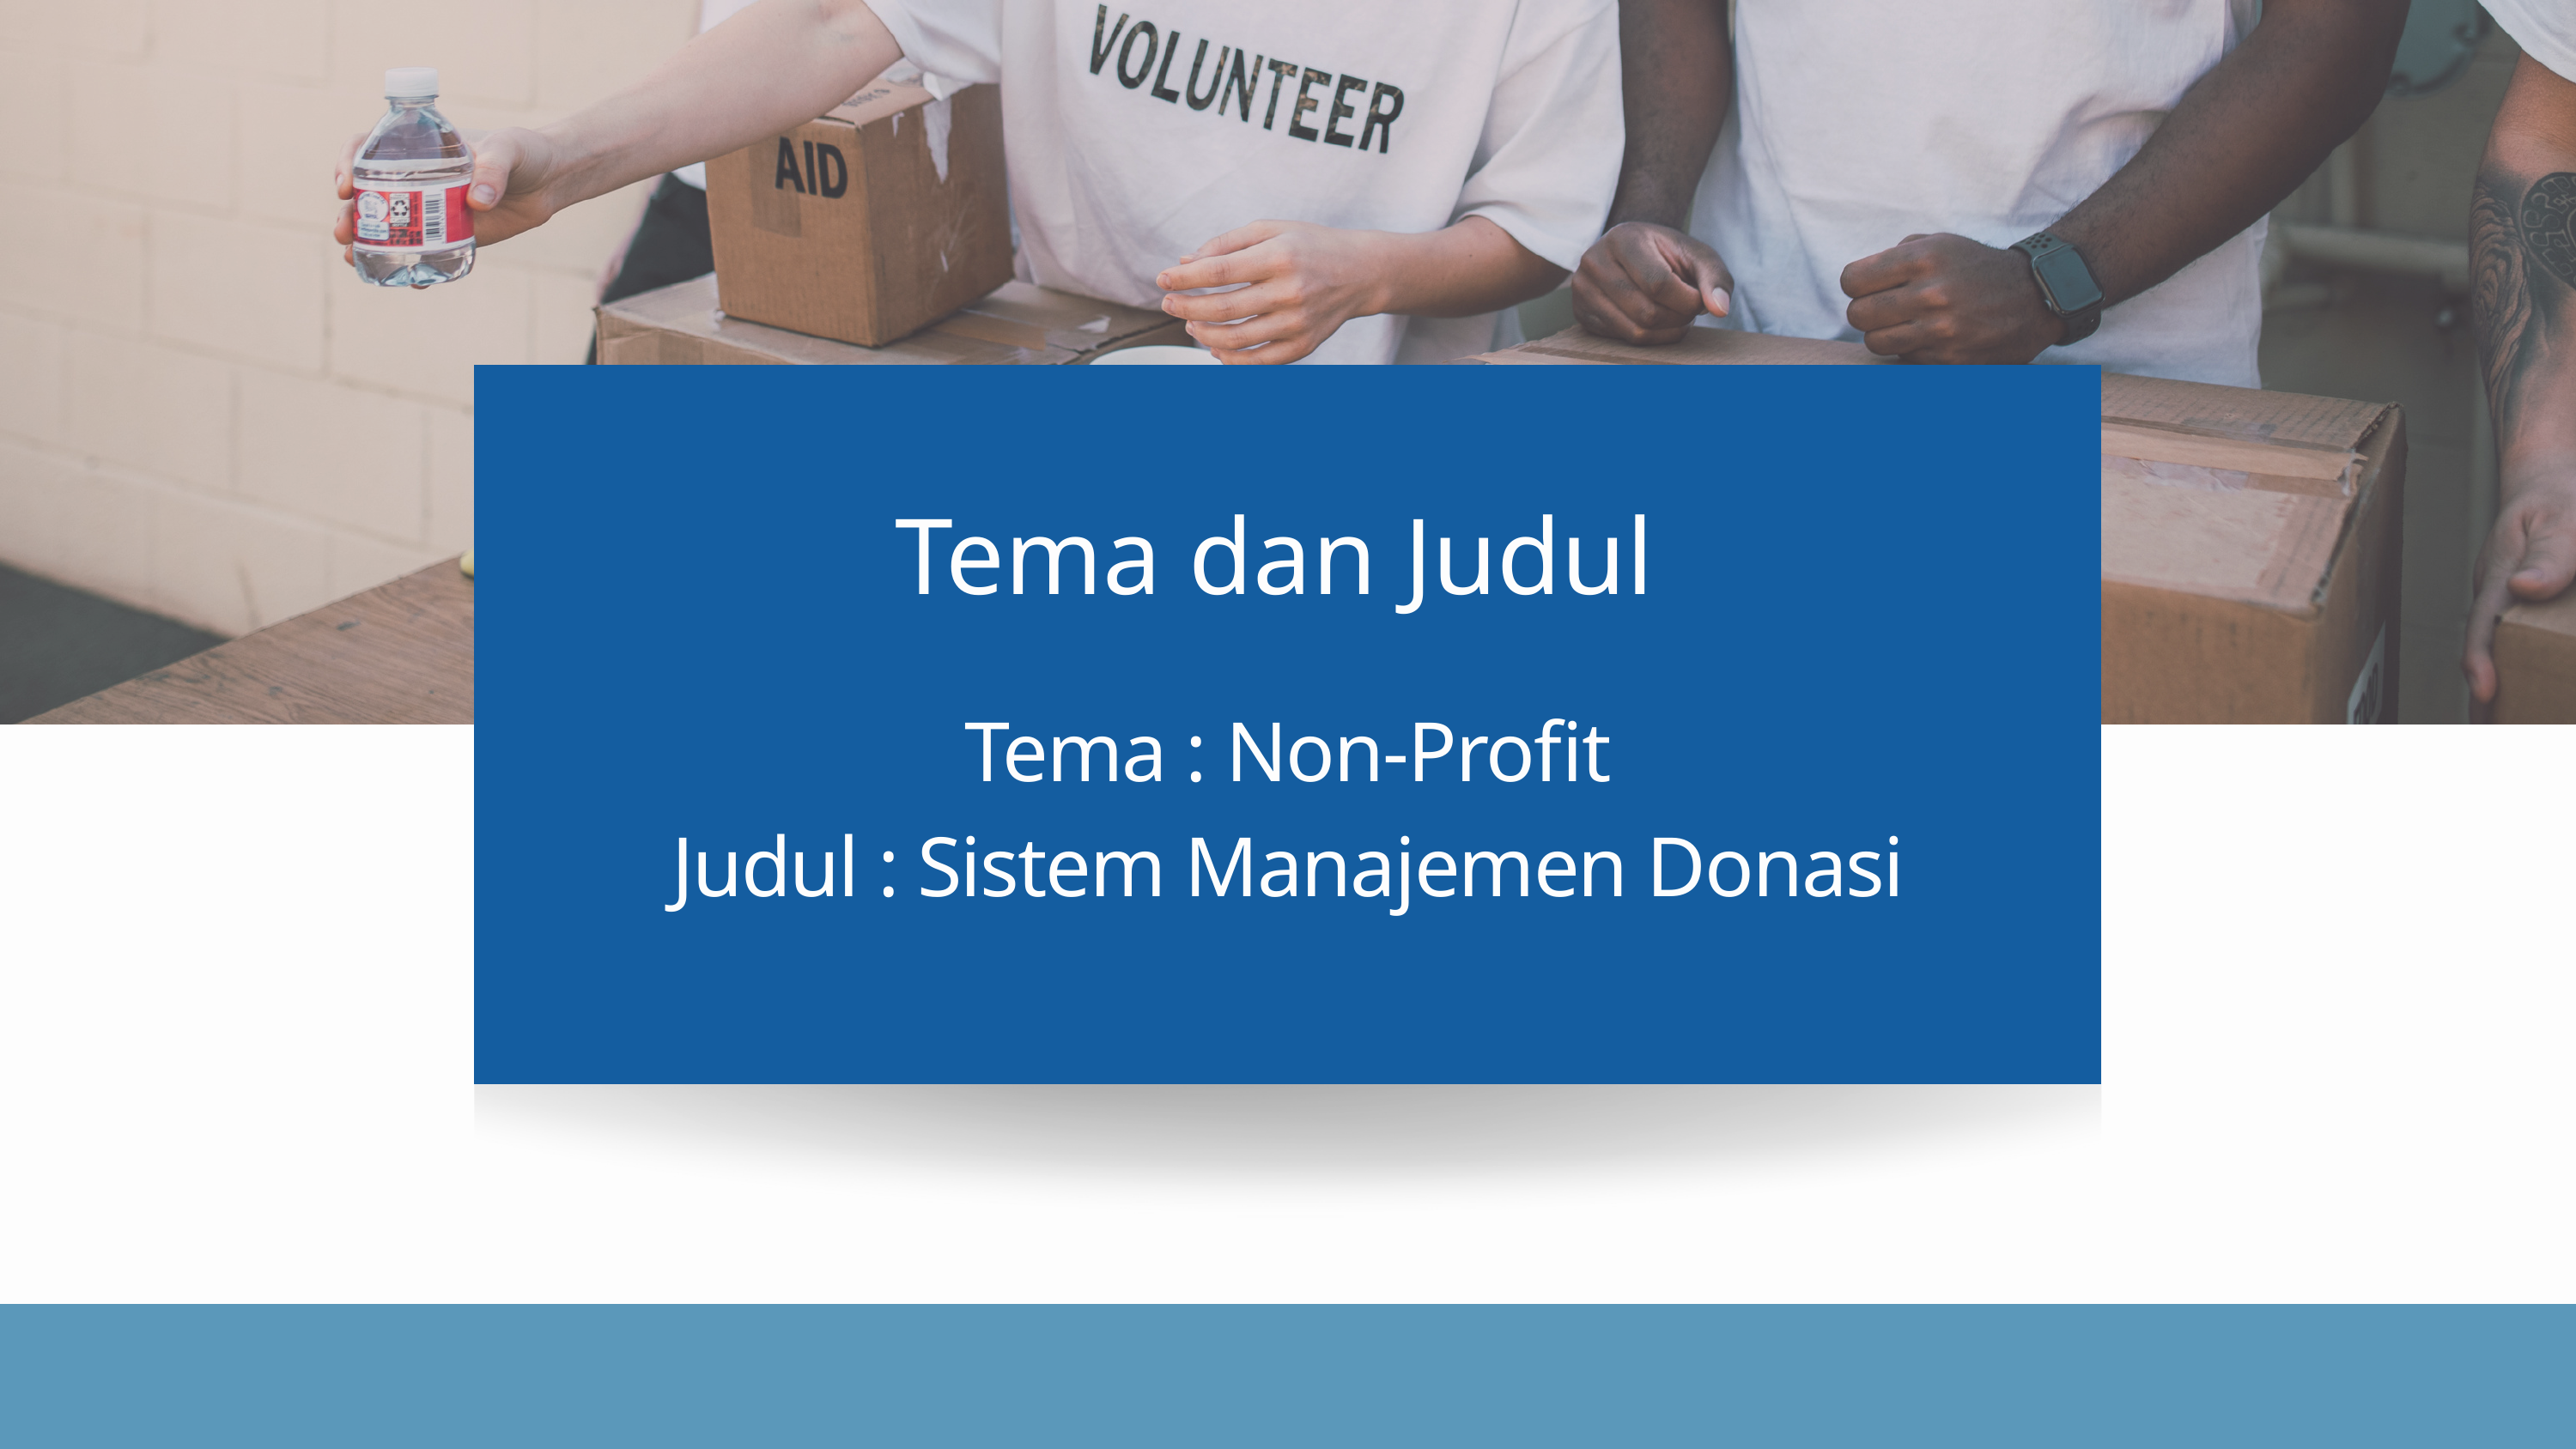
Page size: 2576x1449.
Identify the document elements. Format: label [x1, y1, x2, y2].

text_box [474, 1092, 2102, 1219]
text_box [0, 0, 2576, 724]
text_box [474, 364, 2102, 1084]
text_box [0, 1303, 2576, 1449]
